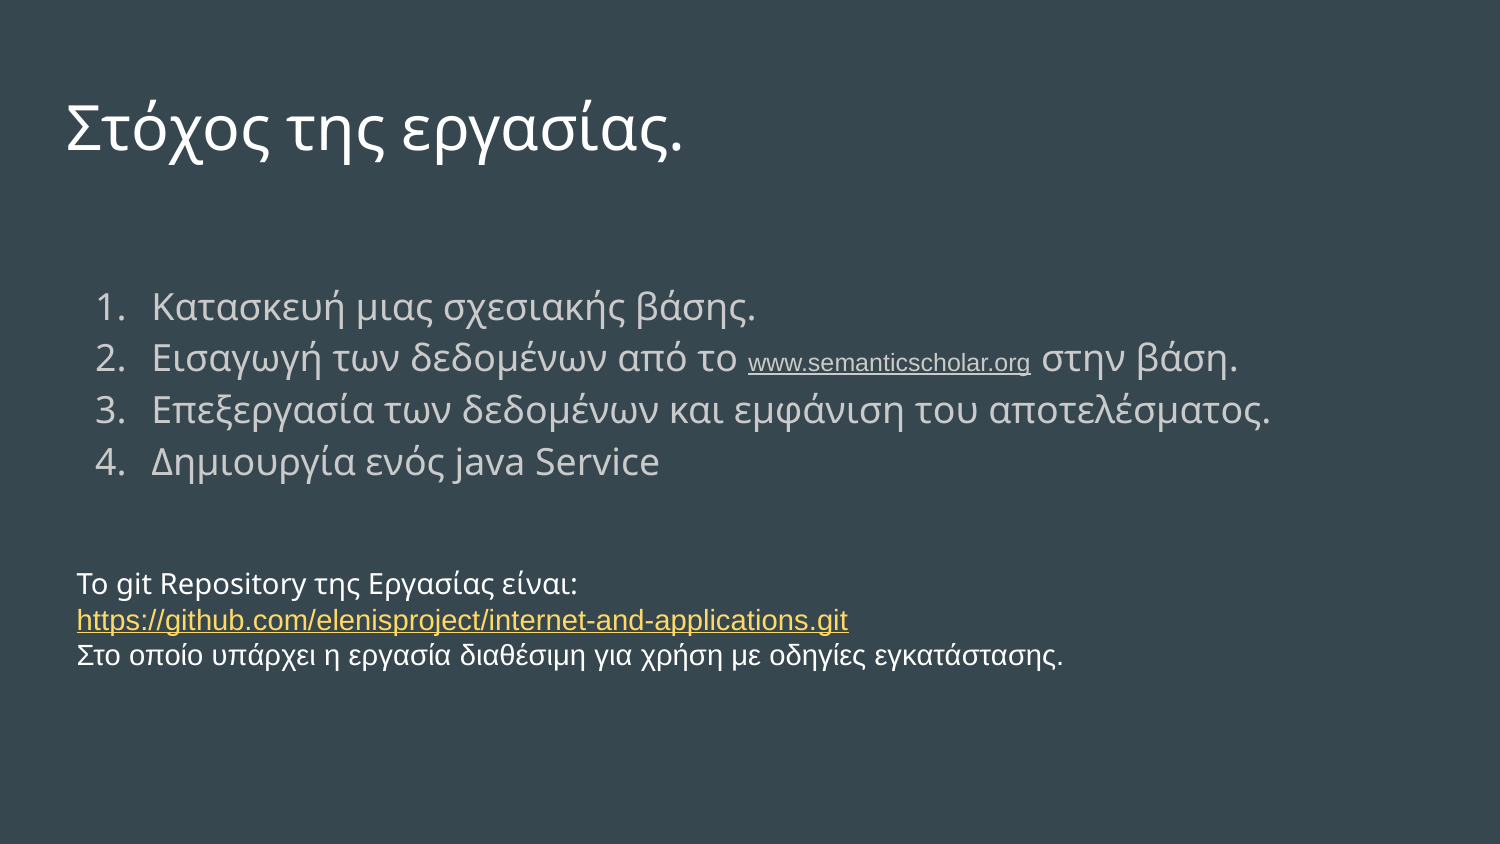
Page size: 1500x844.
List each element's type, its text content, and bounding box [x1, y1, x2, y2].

list Κατασκευή μιας σχεσιακής βάσης. Εισαγωγή των δεδομένων από το www.semanticscholar.org στην βάση. Επεξεργασία των δεδομένων και εμφάνιση του αποτελέσματος. Δημιουργία ενός java Service [61, 260, 1460, 510]
text_box Το git Repository της Εργασίας είναι: https://github.com/elenisproject/internet-and-applications.git Στο οποίο υπάρχει η εργασία διαθέσιμη για χρήση με οδηγίες εγκατάστασης. [61, 550, 1449, 677]
title Στόχος της εργασίας. [51, 72, 1449, 167]
